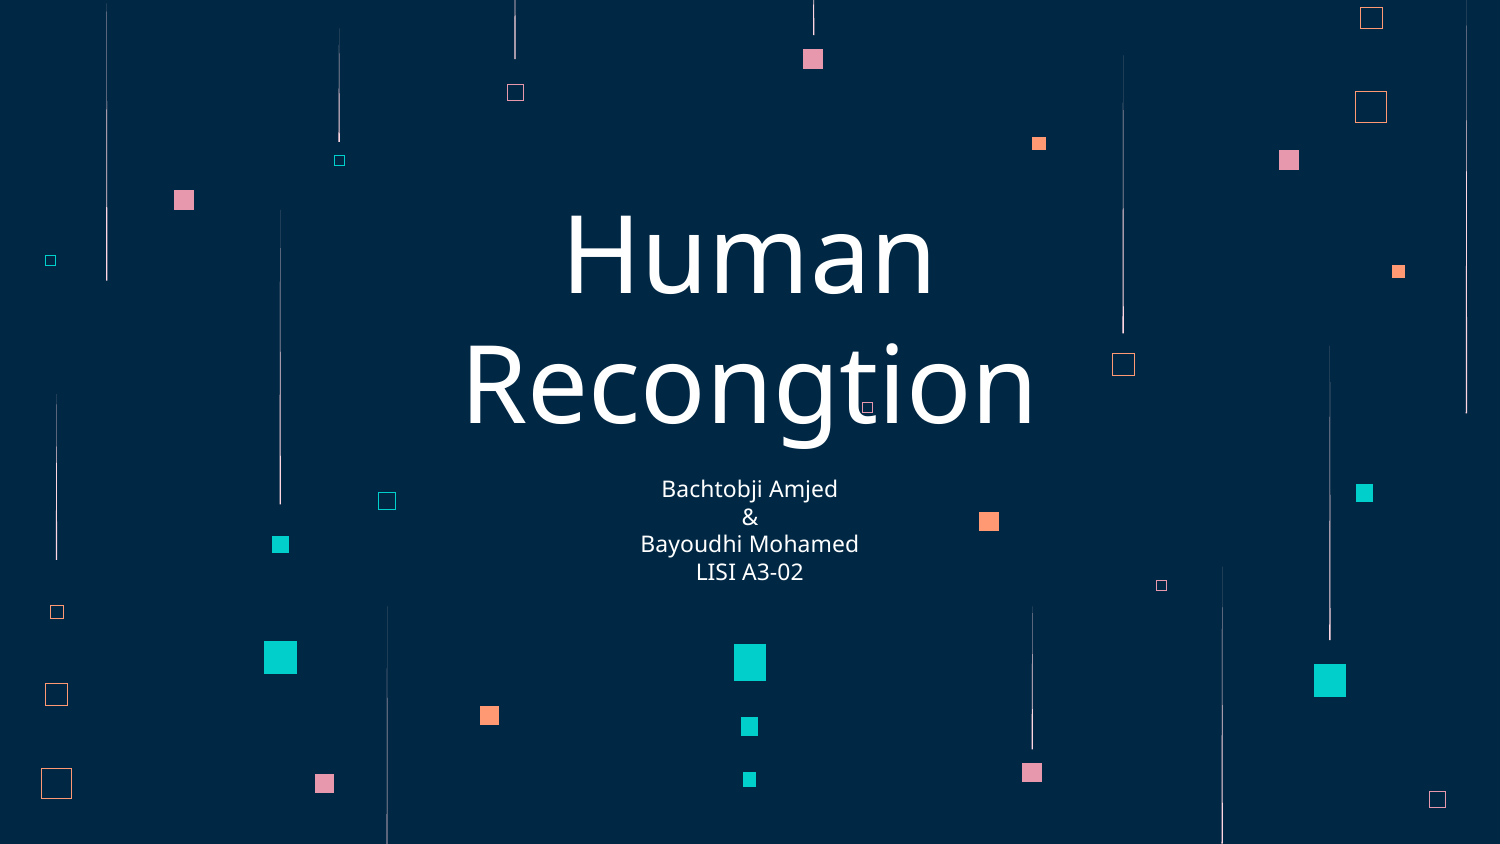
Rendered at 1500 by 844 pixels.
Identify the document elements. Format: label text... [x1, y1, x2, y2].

title Human Recongtion [256, 123, 1244, 461]
text_box [479, 705, 500, 726]
text_box [979, 511, 999, 532]
text_box [1032, 137, 1046, 151]
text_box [1313, 345, 1347, 698]
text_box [1111, 55, 1135, 376]
text_box [314, 773, 335, 794]
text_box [1022, 606, 1043, 783]
subtitle Bachtobji Amjed & Bayoudhi Mohamed LISI A3-02 [479, 461, 1021, 591]
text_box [263, 209, 297, 675]
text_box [733, 644, 767, 787]
